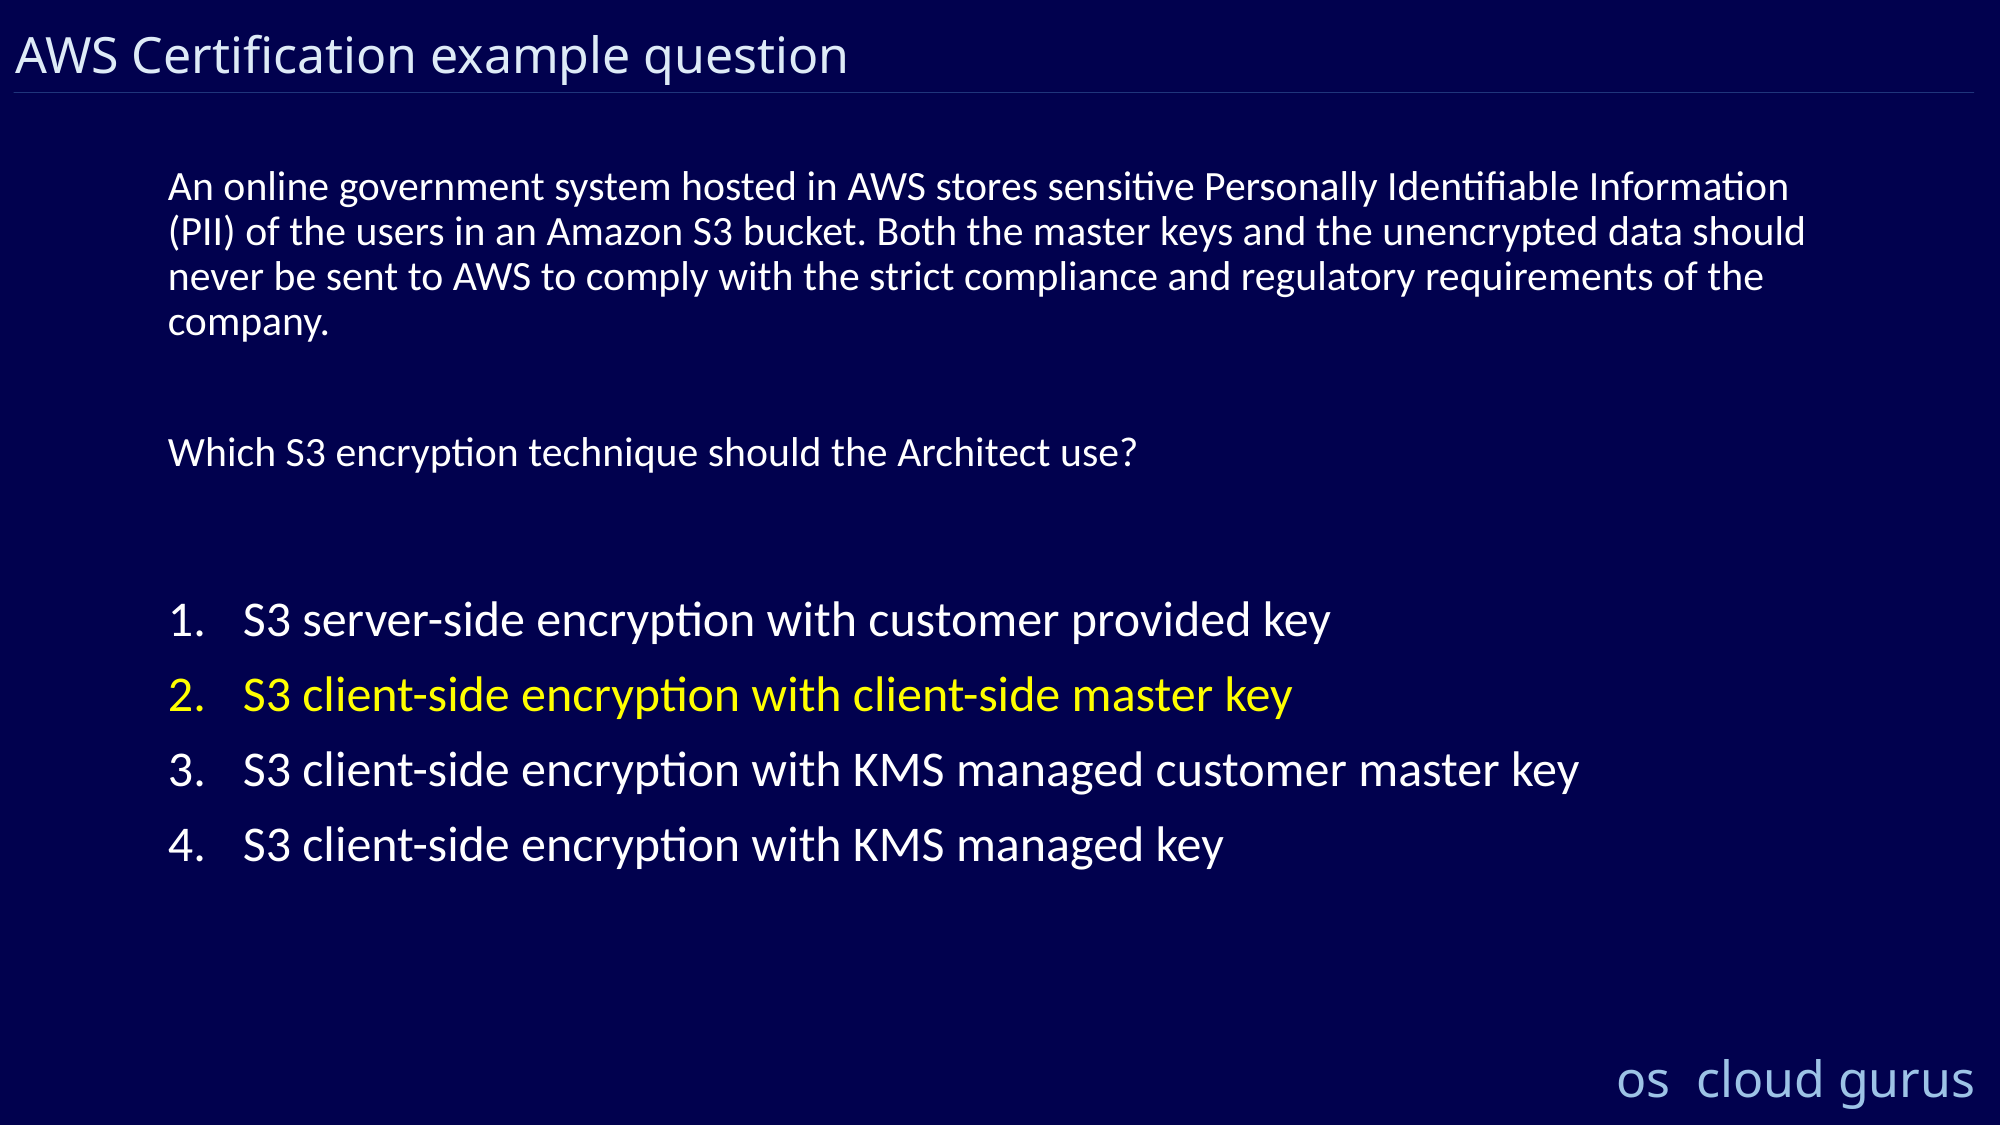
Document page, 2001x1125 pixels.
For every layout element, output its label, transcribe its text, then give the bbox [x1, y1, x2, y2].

list An online government system hosted in AWS stores sensitive Personally Identifiable Information (PII) of the users in an Amazon S3 bucket. Both the master keys and the unencrypted data should never be sent to AWS to comply with the strict compliance and regulatory requirements of the company. Which S3 encryption technique should the Architect use? [153, 156, 1878, 407]
text_box AWS Certification example question [0, 0, 1261, 116]
text_box S3 server-side encryption with customer provided key S3 client-side encryption with client-side master key S3 client-side encryption with KMS managed customer master key S3 client-side encryption with KMS managed key [152, 586, 1878, 1092]
text_box os cloud gurus [1592, 1039, 2000, 1115]
